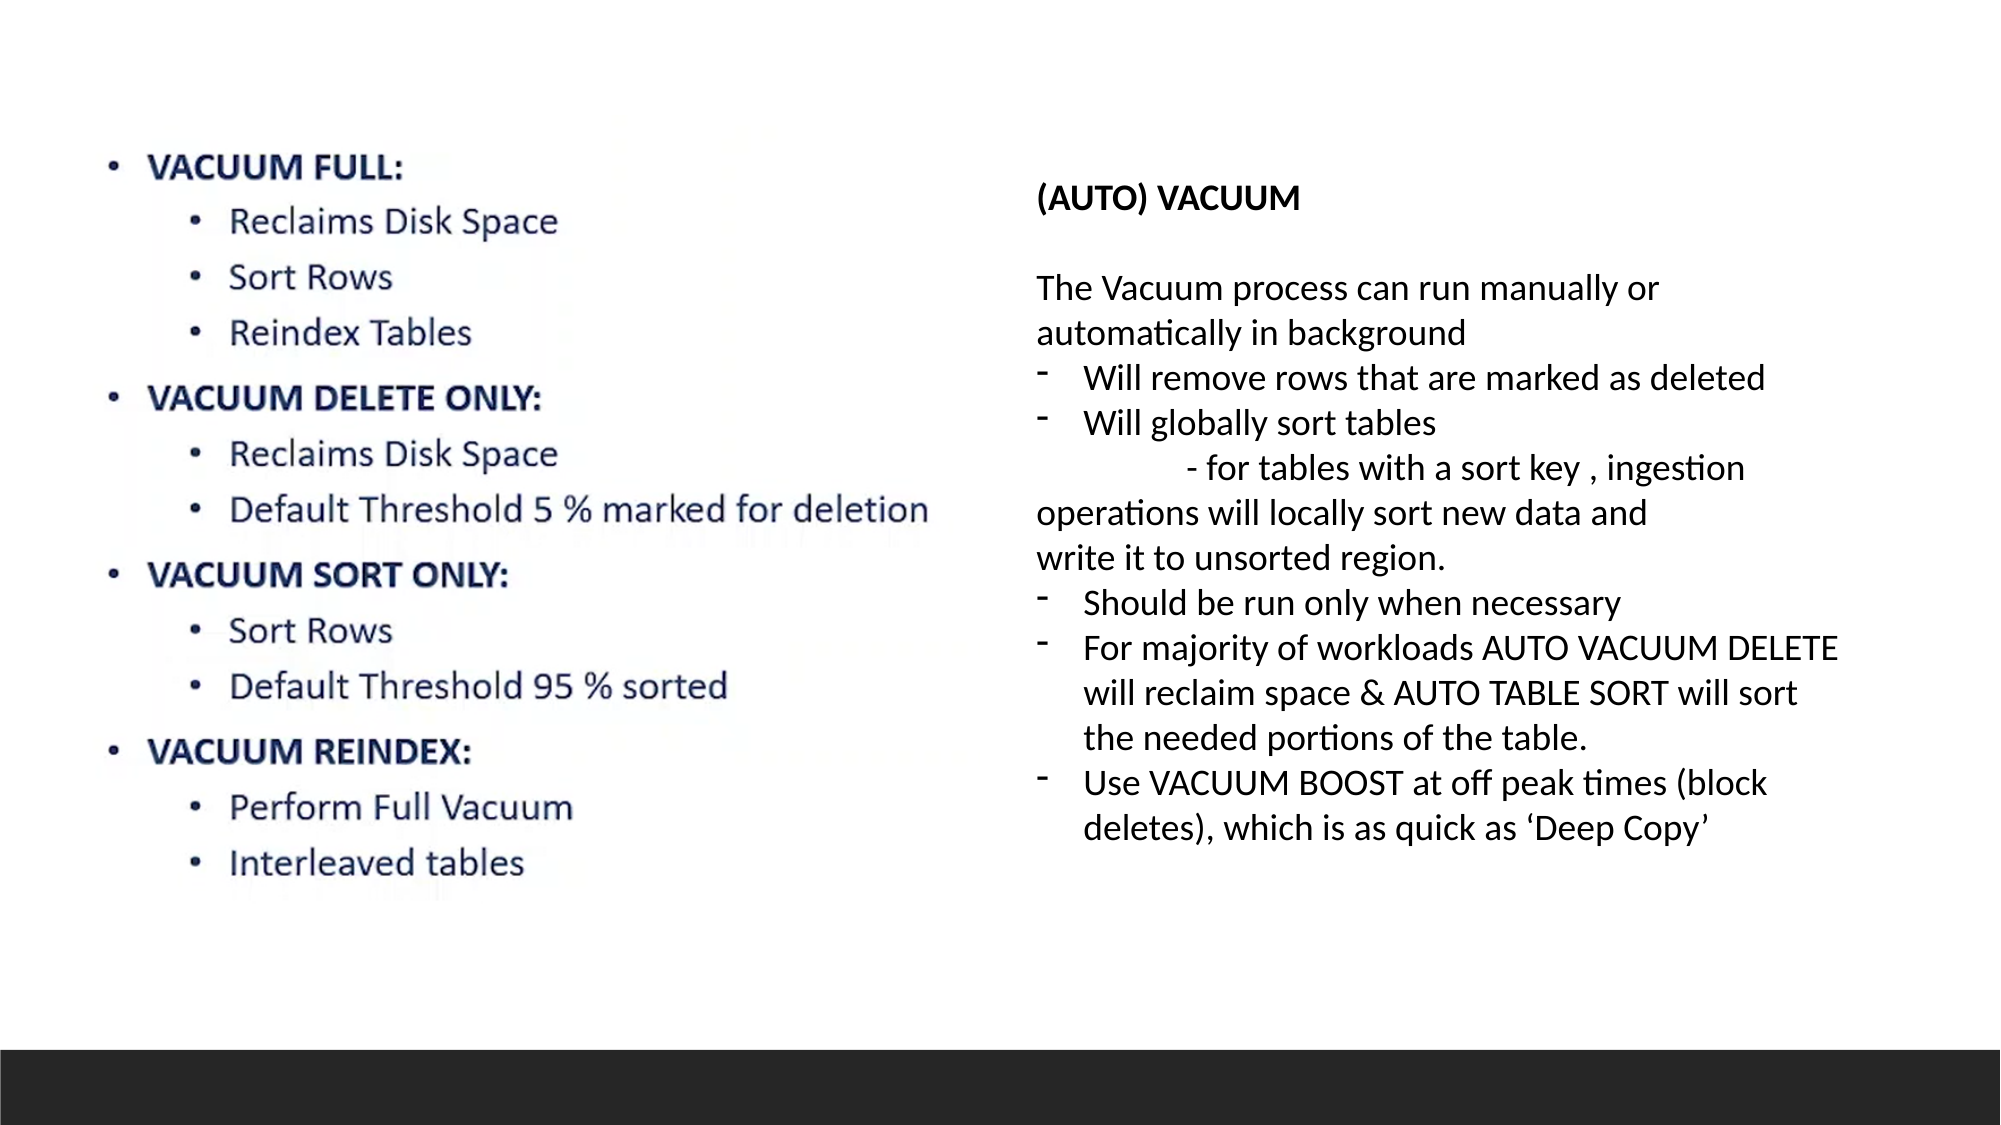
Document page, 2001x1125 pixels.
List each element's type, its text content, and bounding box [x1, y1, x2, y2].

text_box (AUTO) VACUUM The Vacuum process can run manually or automatically in background Will remove rows that are marked as deleted Will globally sort tables - for tables with a sort key , ingestion operations will locally sort new data and write it to unsorted region. Should be run only when necessary For majority of workloads AUTO VACUUM DELETE will reclaim space & AUTO TABLE SORT will sort the needed portions of the table. Use VACUUM BOOST at off peak times (block deletes), which is as quick as ‘Deep Copy’ [1021, 120, 1861, 901]
picture [77, 114, 981, 914]
